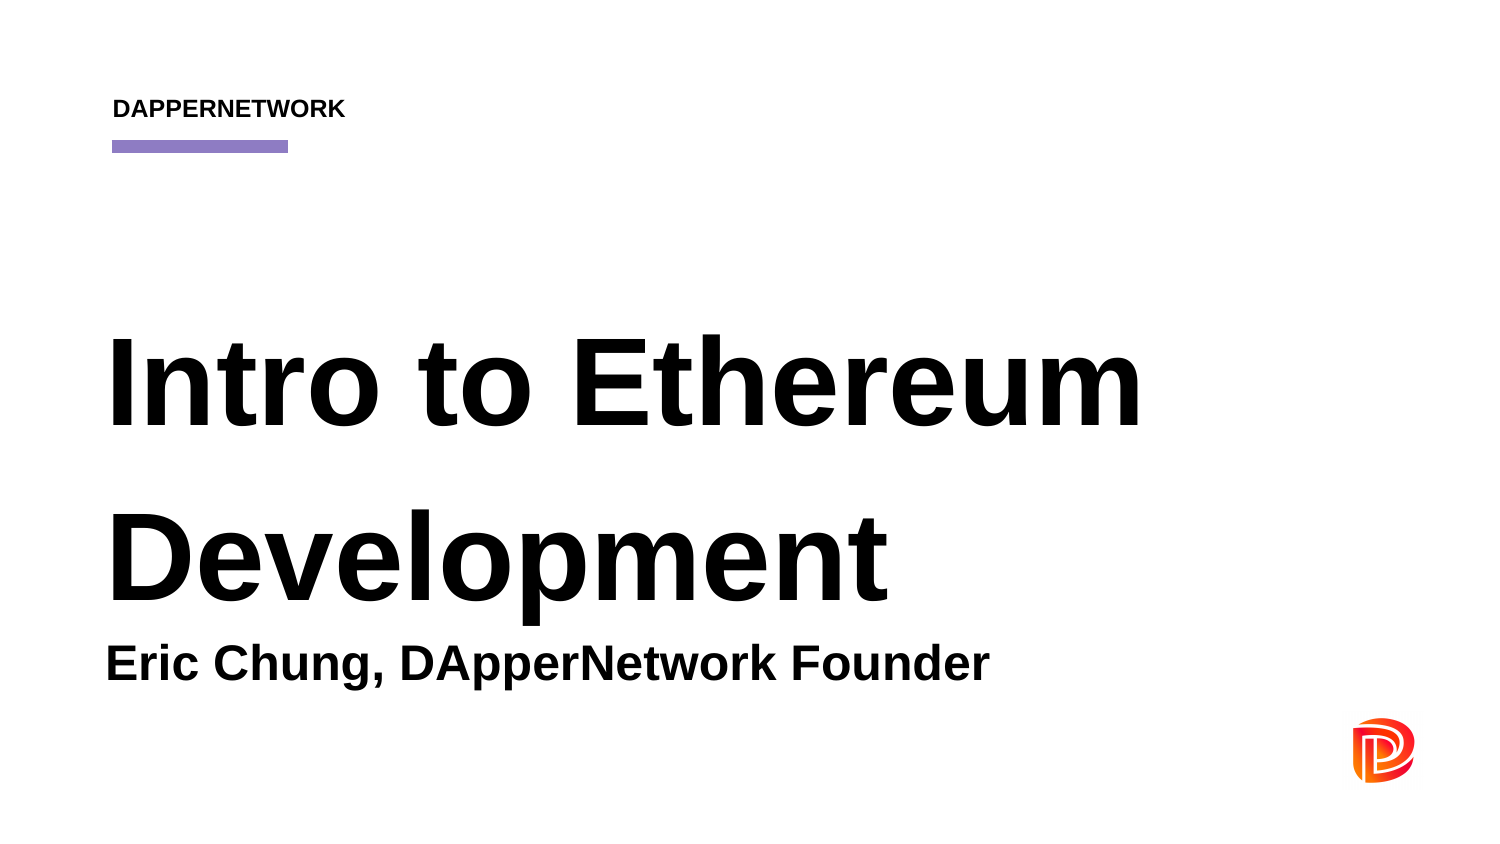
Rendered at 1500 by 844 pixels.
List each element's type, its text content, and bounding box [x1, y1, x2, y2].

title Intro to Ethereum Development Eric Chung, DApperNetwork Founder [90, 473, 1343, 706]
picture [1342, 711, 1424, 790]
subtitle DAPPERNETWORK [97, 77, 373, 117]
